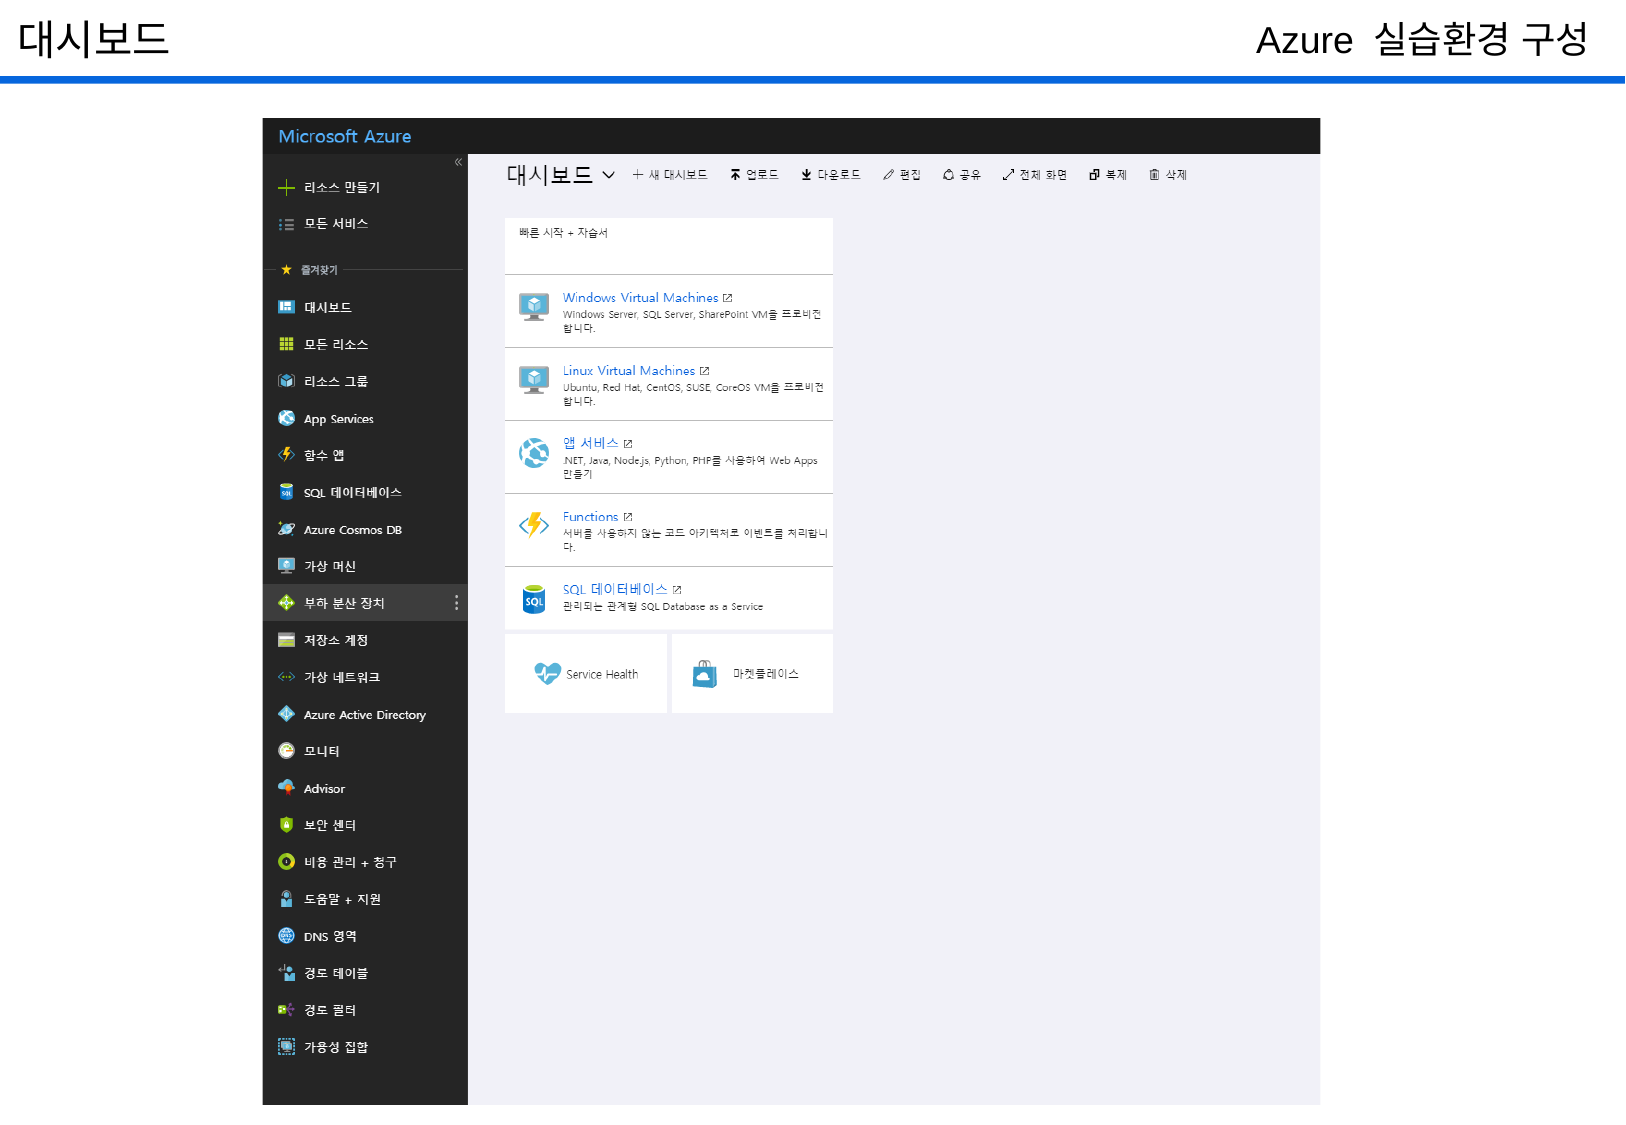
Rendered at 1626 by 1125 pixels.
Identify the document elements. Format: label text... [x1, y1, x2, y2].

text_box Azure 실습환경 구성 [886, 0, 1606, 79]
text_box 대시보드 [2, 0, 886, 79]
picture [262, 118, 1321, 1106]
